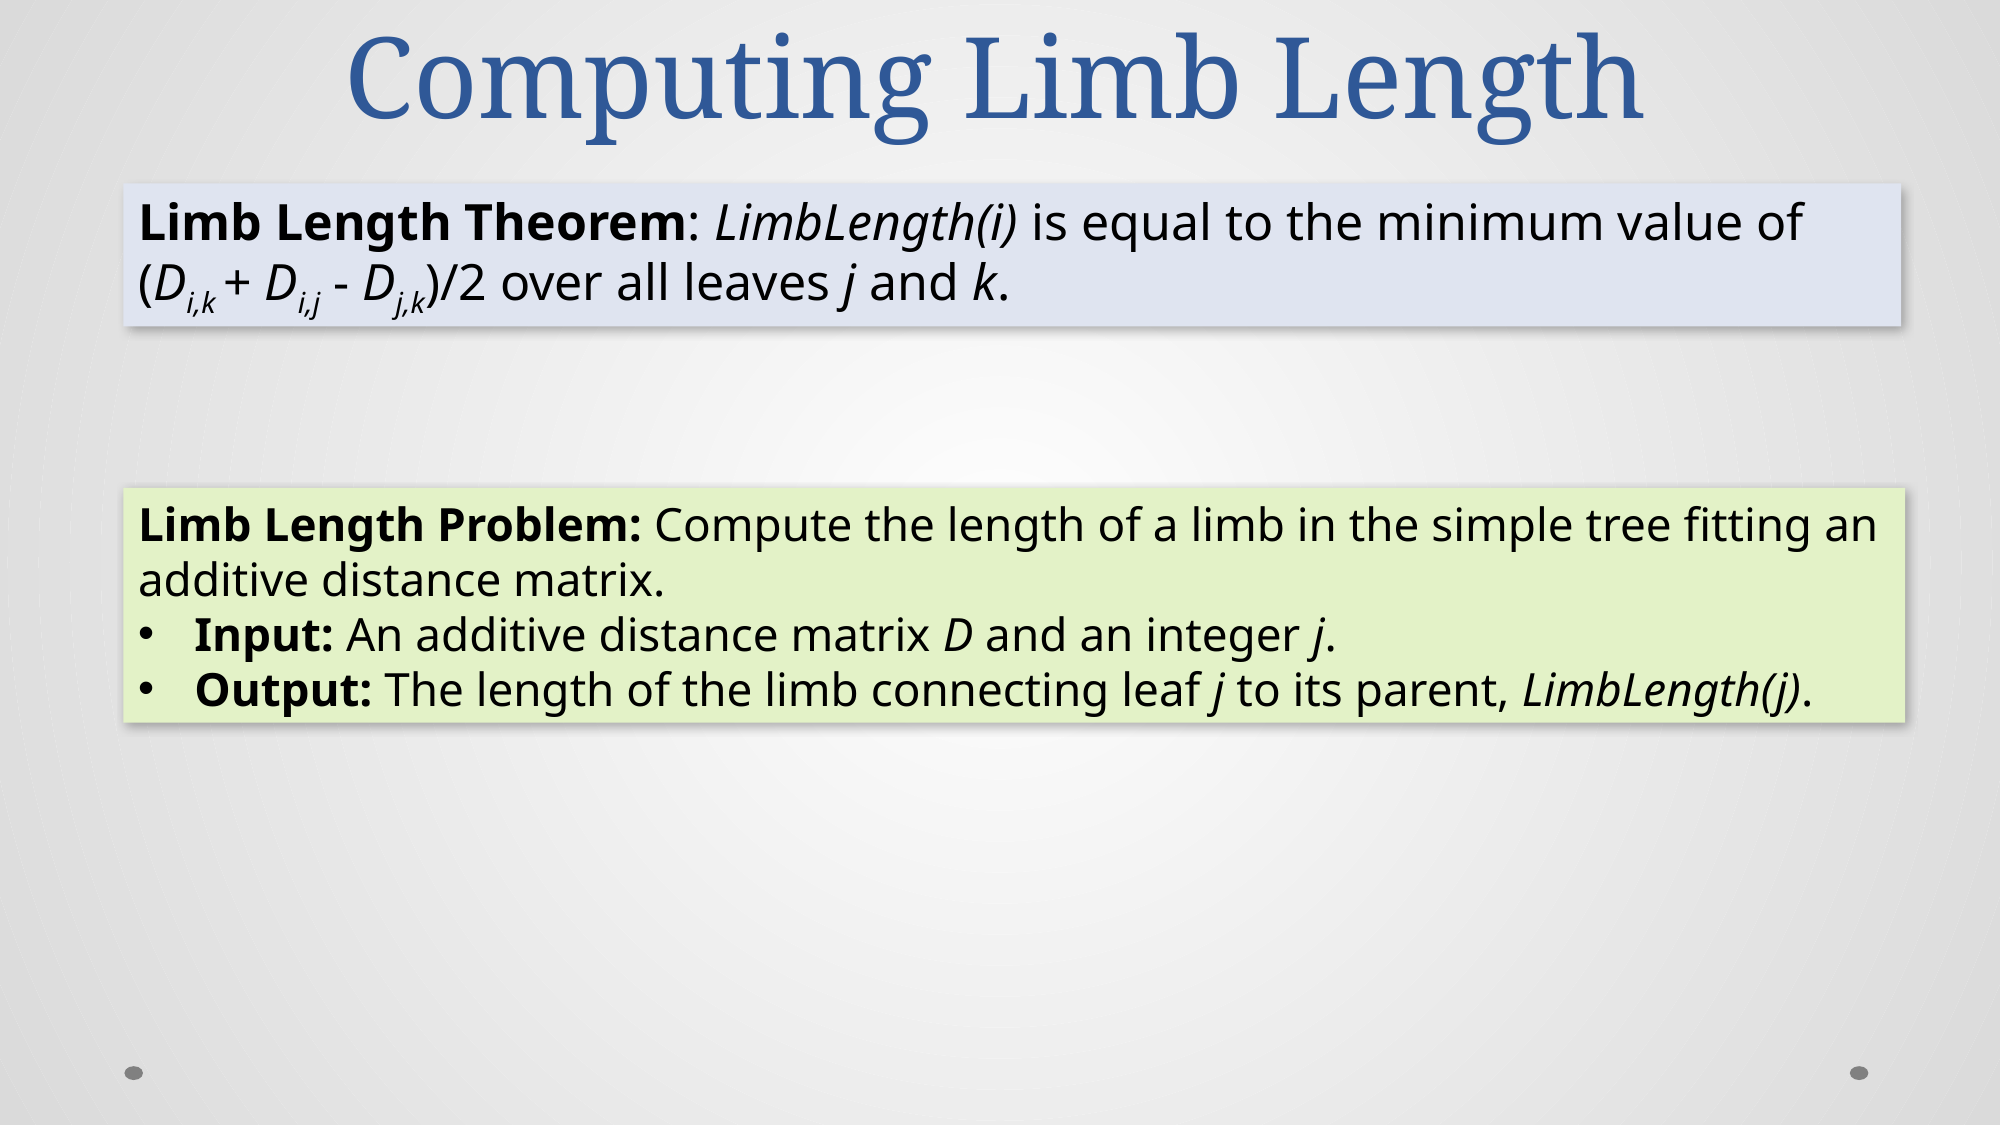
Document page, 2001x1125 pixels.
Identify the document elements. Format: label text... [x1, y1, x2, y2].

title Computing Limb Length [95, 0, 1896, 149]
text_box Limb Length Theorem: LimbLength(i) is equal to the minimum value of (Di,k + Di,j - Dj,k)/2 over all leaves j and k. [123, 183, 1902, 327]
text_box Limb Length Problem: Compute the length of a limb in the simple tree fitting an additive distance matrix. Input: An additive distance matrix D and an integer j. Output: The length of the limb connecting leaf j to its parent, LimbLength(j). [123, 487, 1906, 723]
